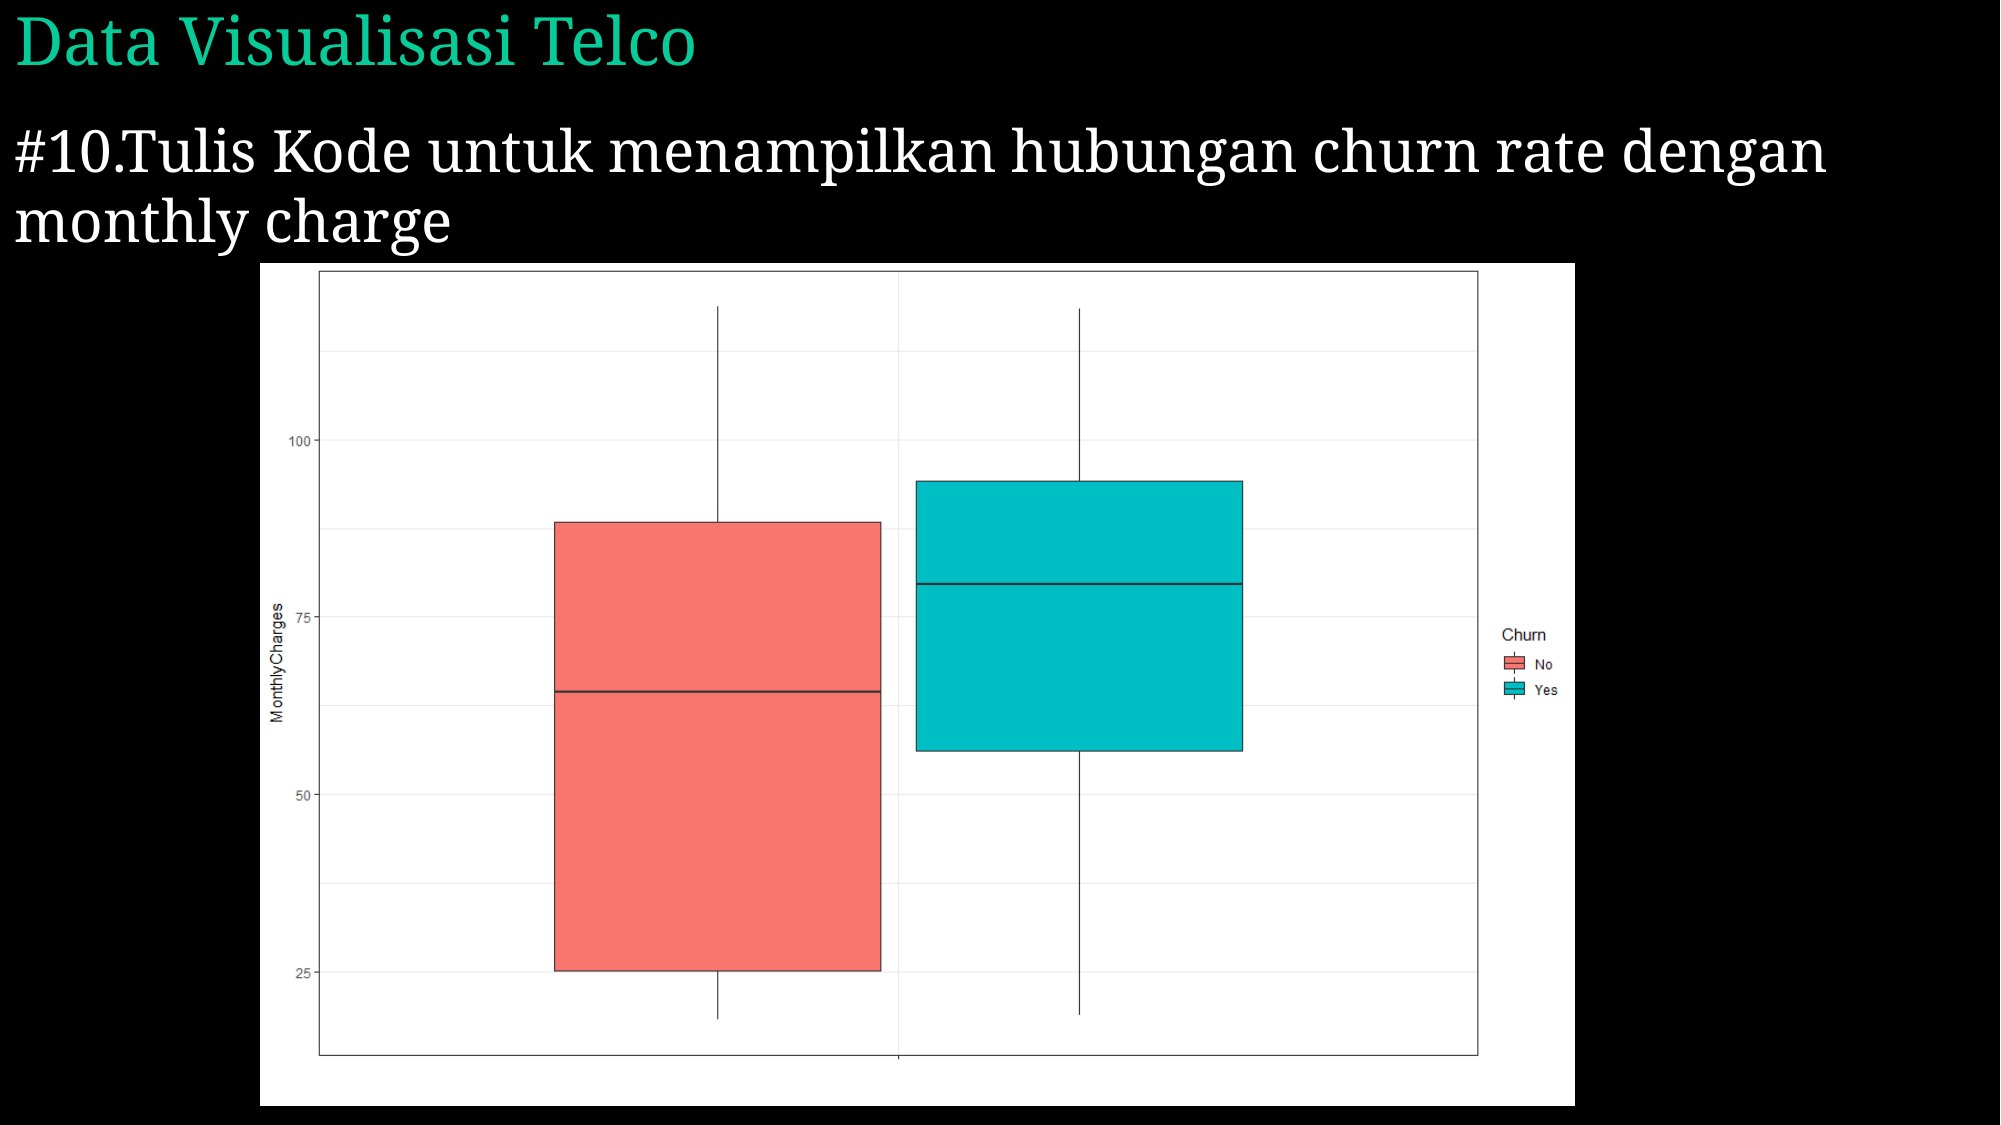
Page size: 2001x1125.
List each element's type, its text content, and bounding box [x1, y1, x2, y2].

title Data Visualisasi Telco [0, 0, 1575, 88]
picture [260, 263, 1575, 1106]
text_box #10.Tulis Kode untuk menampilkan hubungan churn rate dengan monthly charge [0, 106, 2000, 262]
